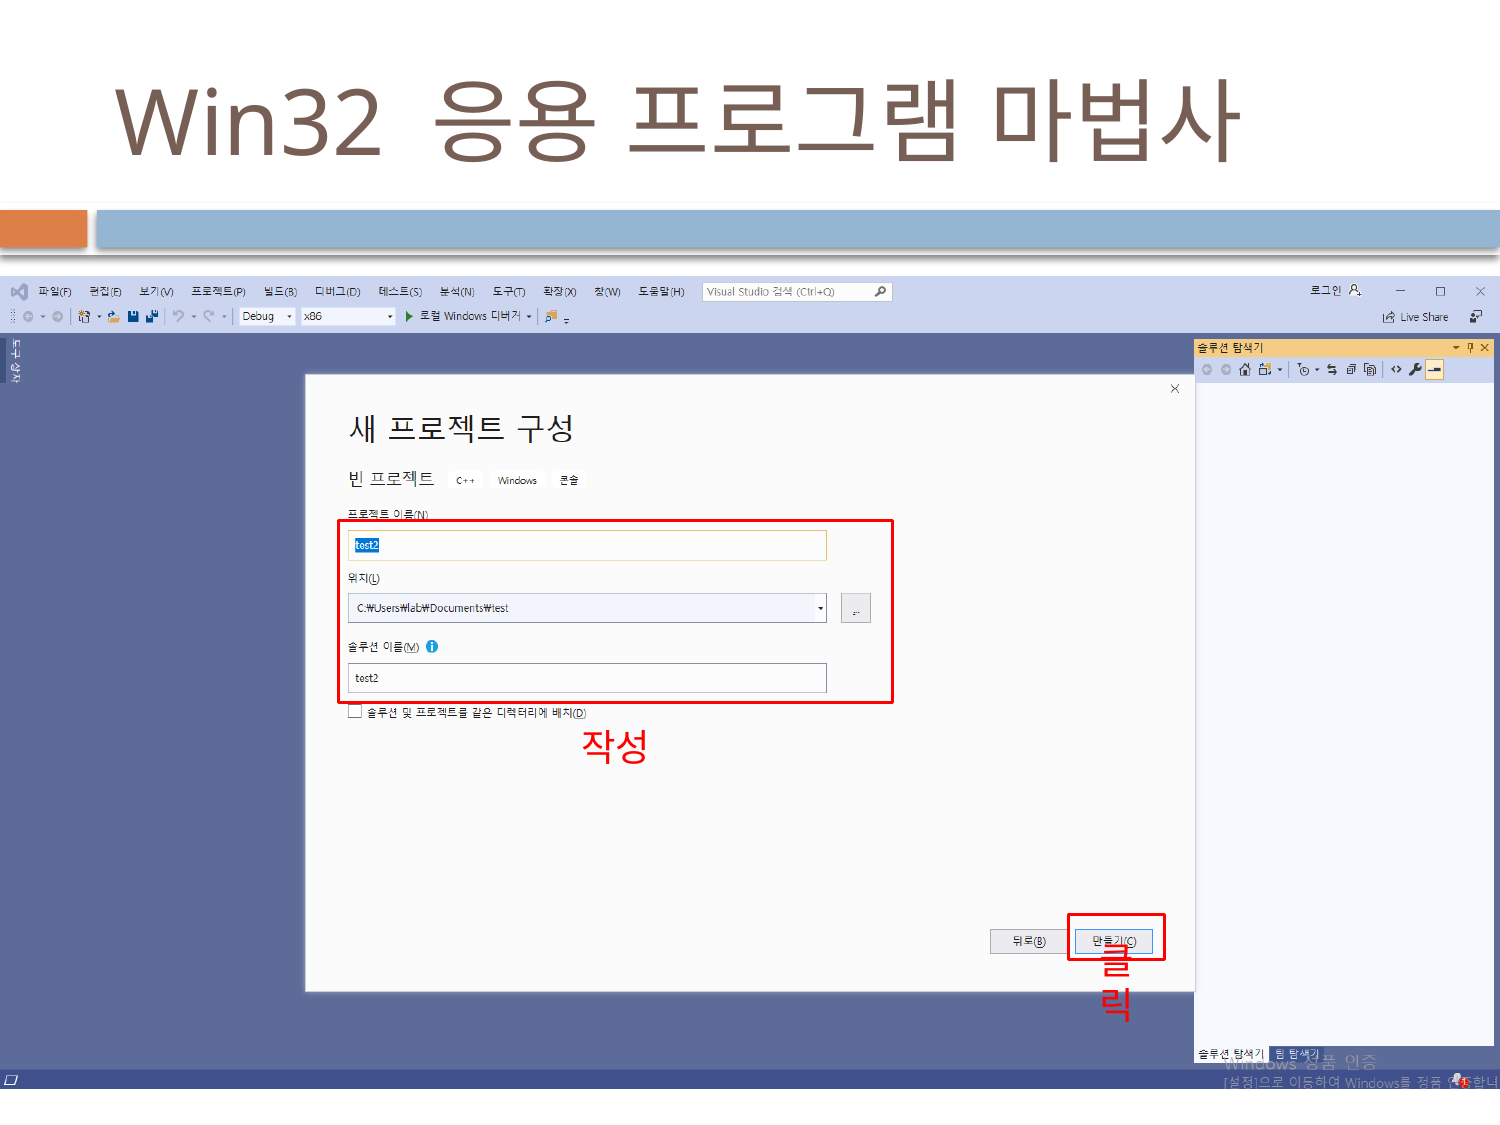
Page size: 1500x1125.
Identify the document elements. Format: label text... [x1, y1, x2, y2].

title Win32 응용 프로그램 마법사 [99, 37, 1438, 200]
picture [0, 275, 1500, 1089]
